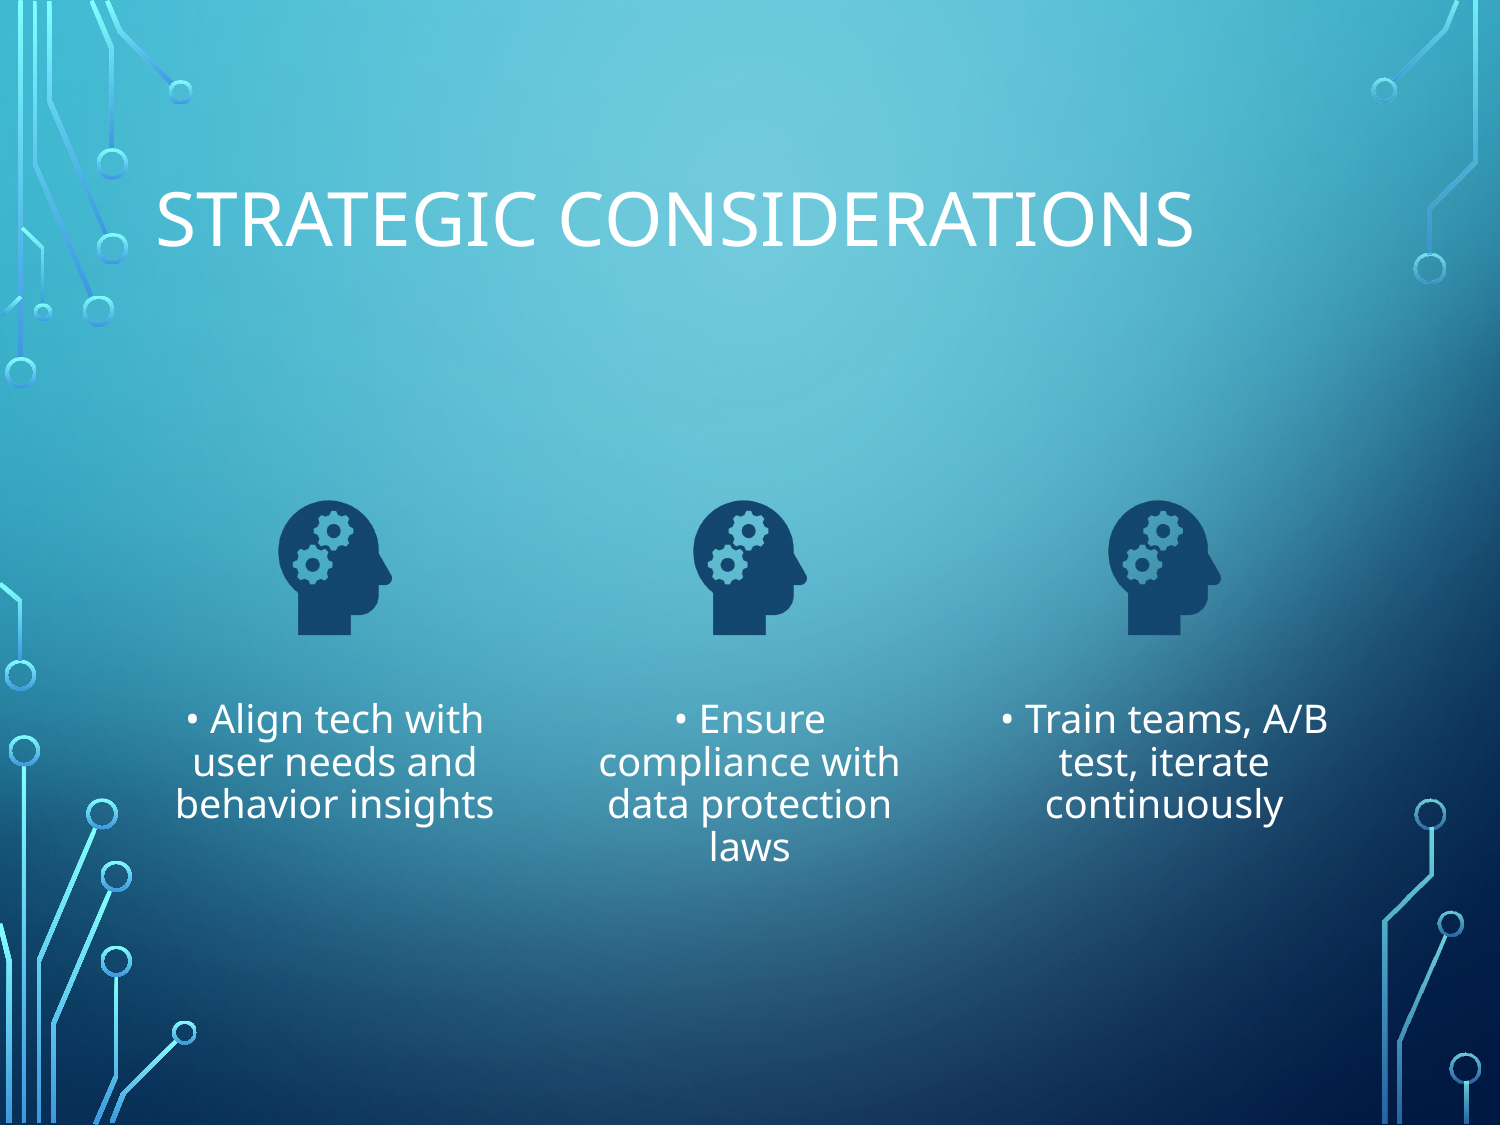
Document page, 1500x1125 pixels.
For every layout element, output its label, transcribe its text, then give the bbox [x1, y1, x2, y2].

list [140, 396, 1360, 913]
title Strategic Considerations [140, 101, 1360, 344]
